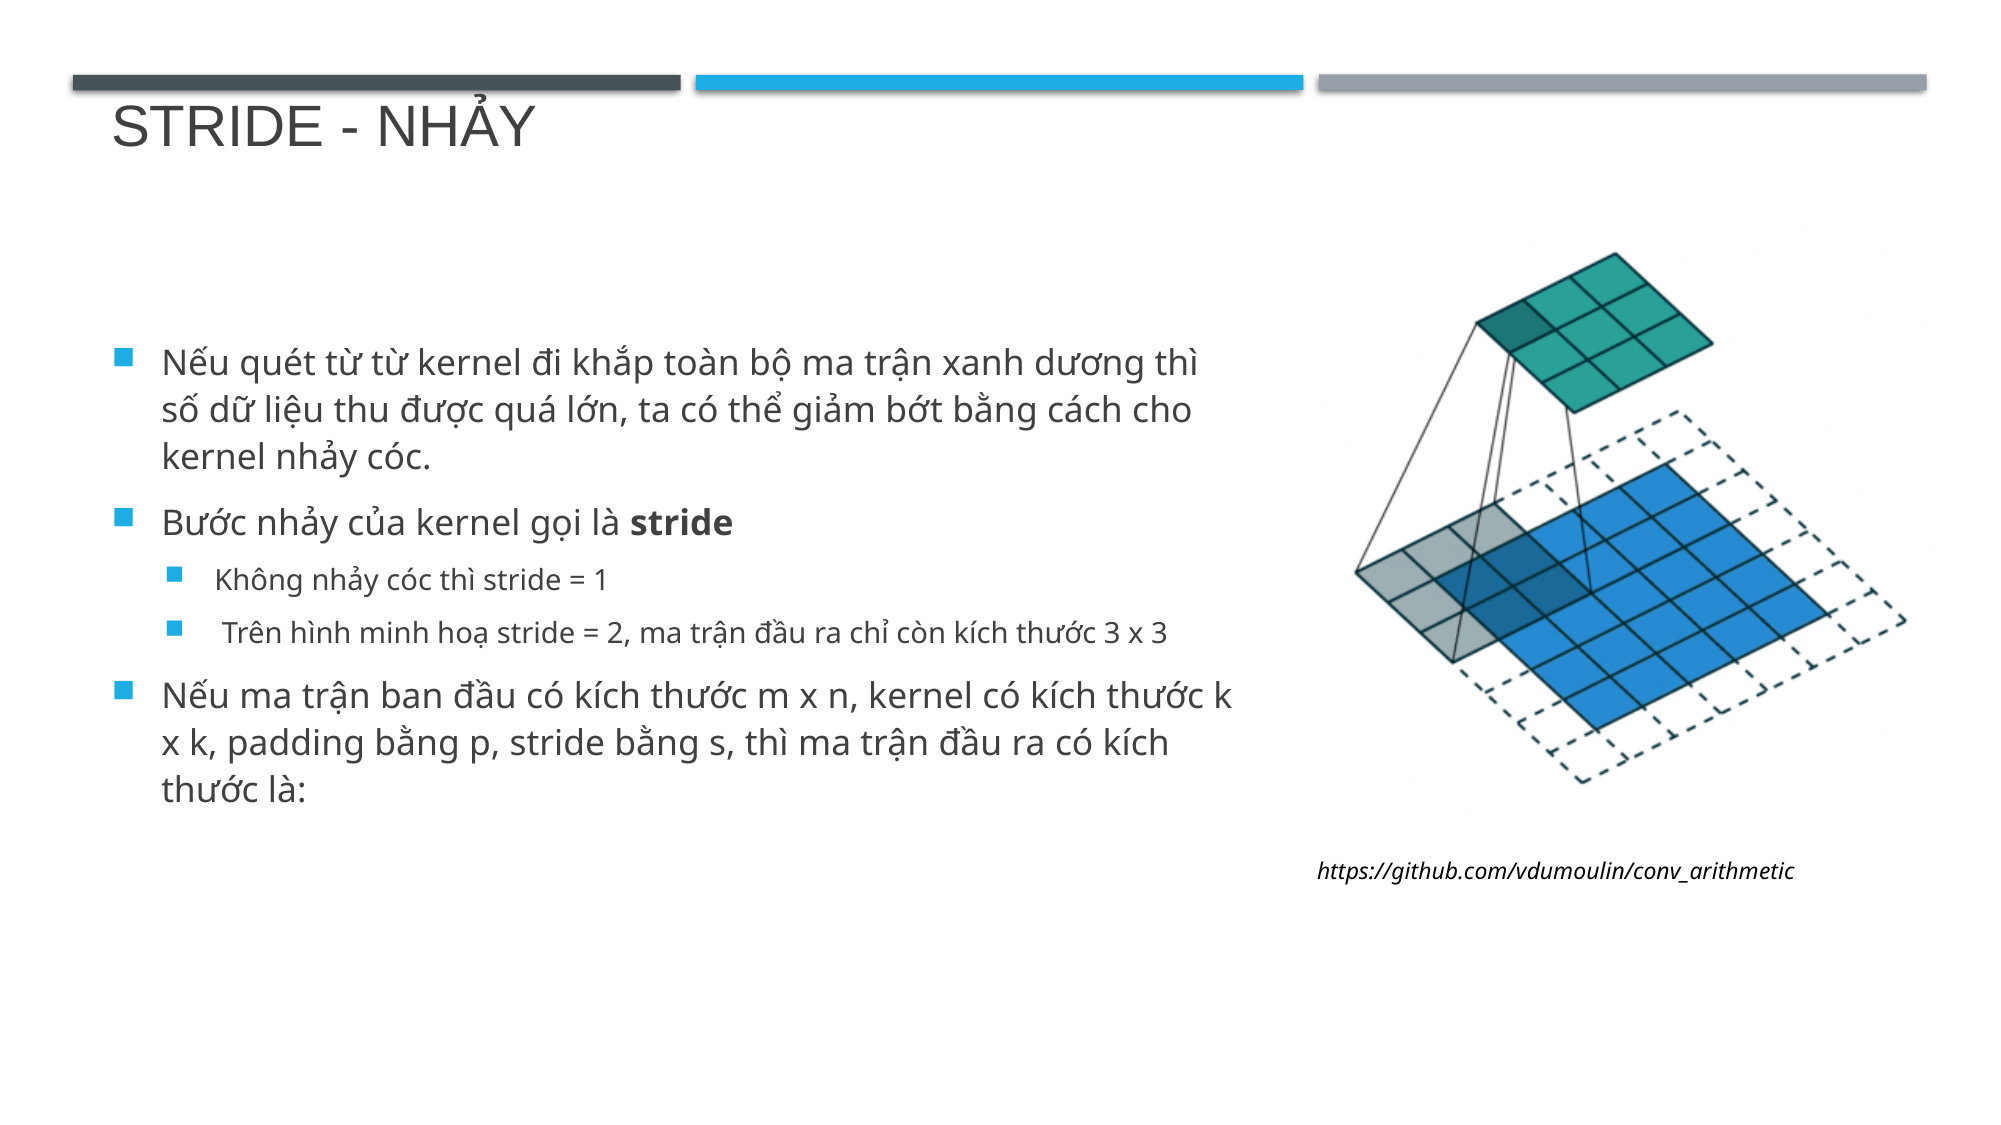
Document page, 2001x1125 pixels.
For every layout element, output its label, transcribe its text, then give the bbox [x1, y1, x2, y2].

text_box https://github.com/vdumoulin/conv_arithmetic [1302, 849, 1810, 892]
title Stride - nhảy [96, 0, 1906, 166]
picture [1322, 220, 1941, 817]
